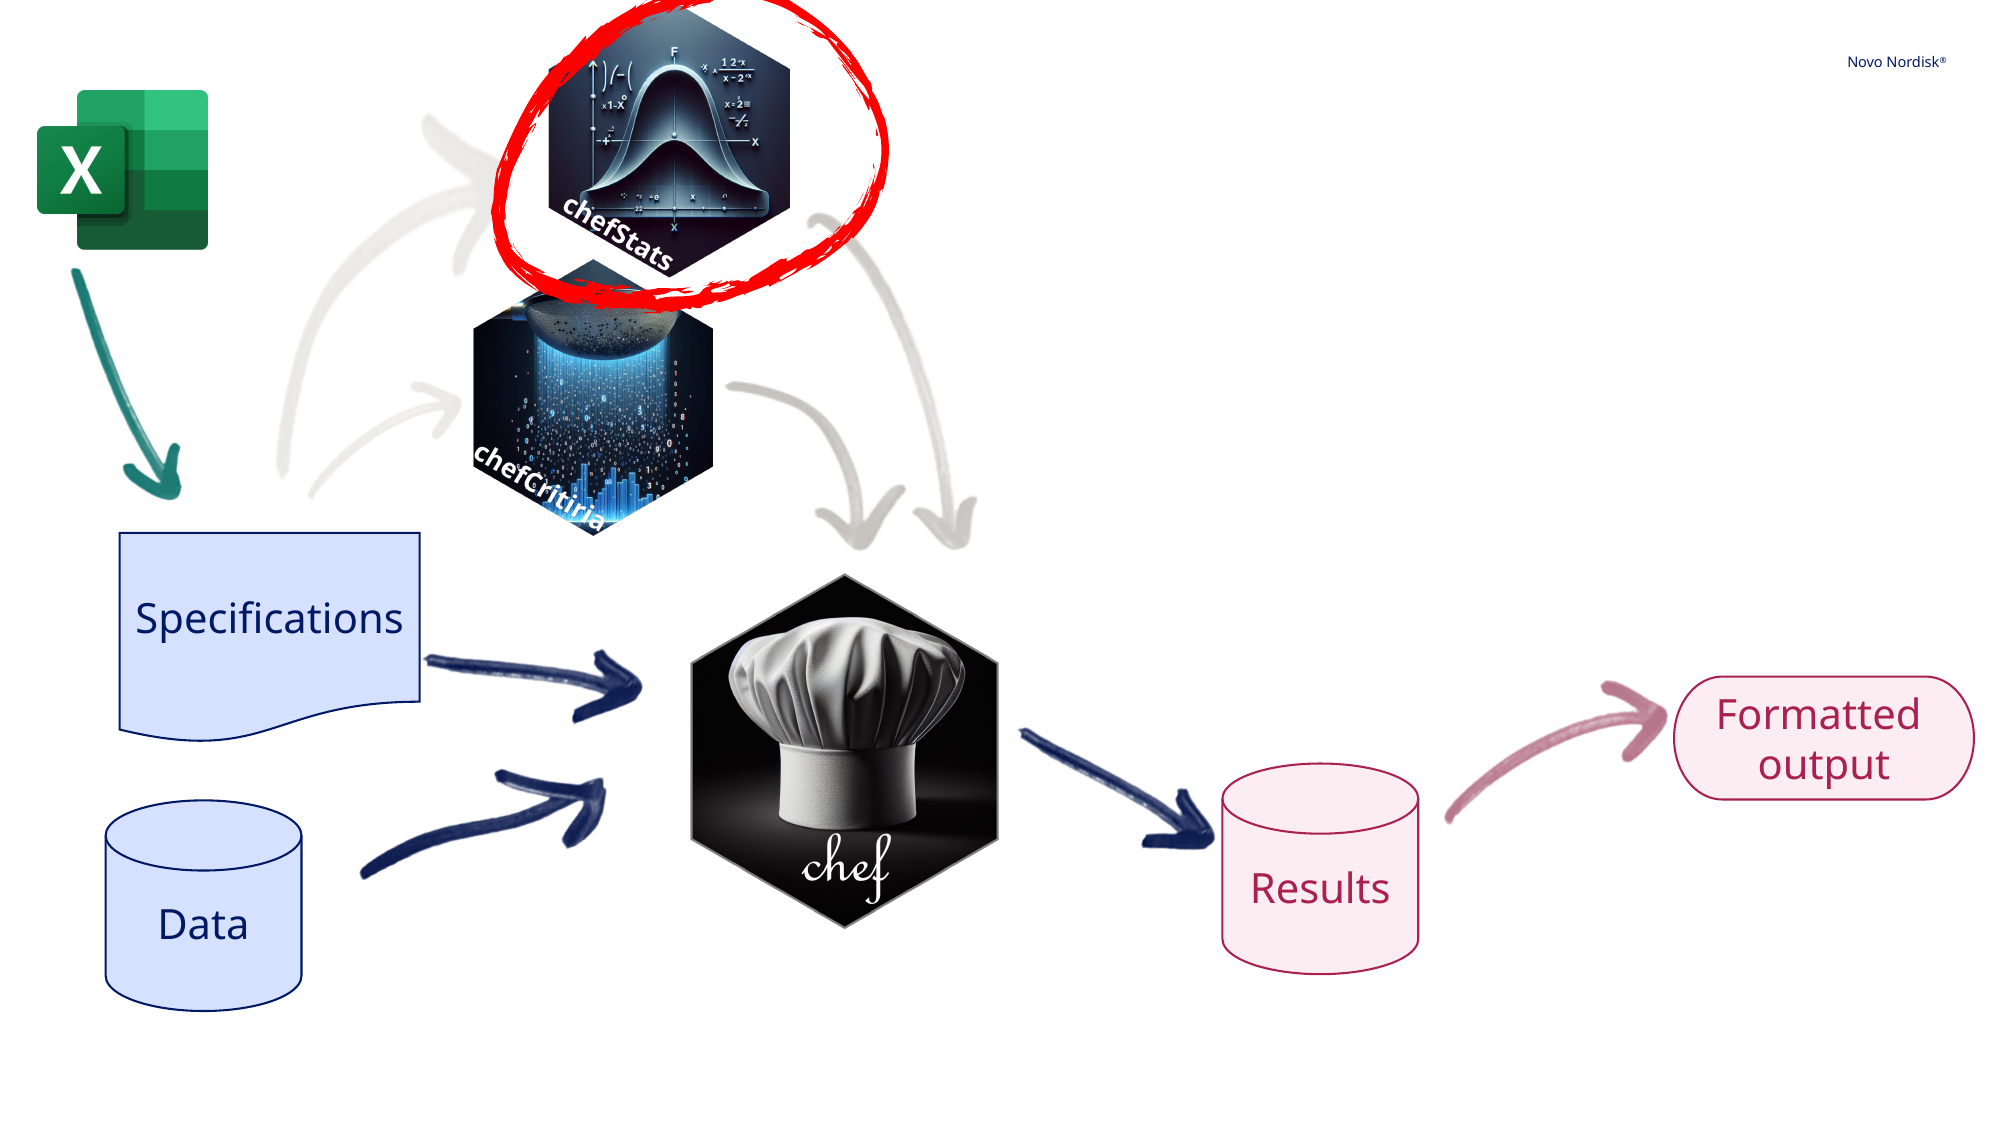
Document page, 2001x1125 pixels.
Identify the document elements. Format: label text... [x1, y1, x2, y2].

picture [1012, 729, 1222, 839]
picture [433, 611, 633, 732]
text_box [490, 98, 531, 225]
text_box Specifications [118, 531, 421, 742]
picture [689, 573, 999, 954]
text_box Data [104, 799, 303, 1013]
text_box Results [1221, 762, 1420, 976]
picture [1469, 665, 1646, 862]
picture [351, 779, 615, 881]
text_box [790, 0, 889, 277]
text_box Formatted output [1673, 675, 1976, 801]
picture [2, 0, 1078, 562]
